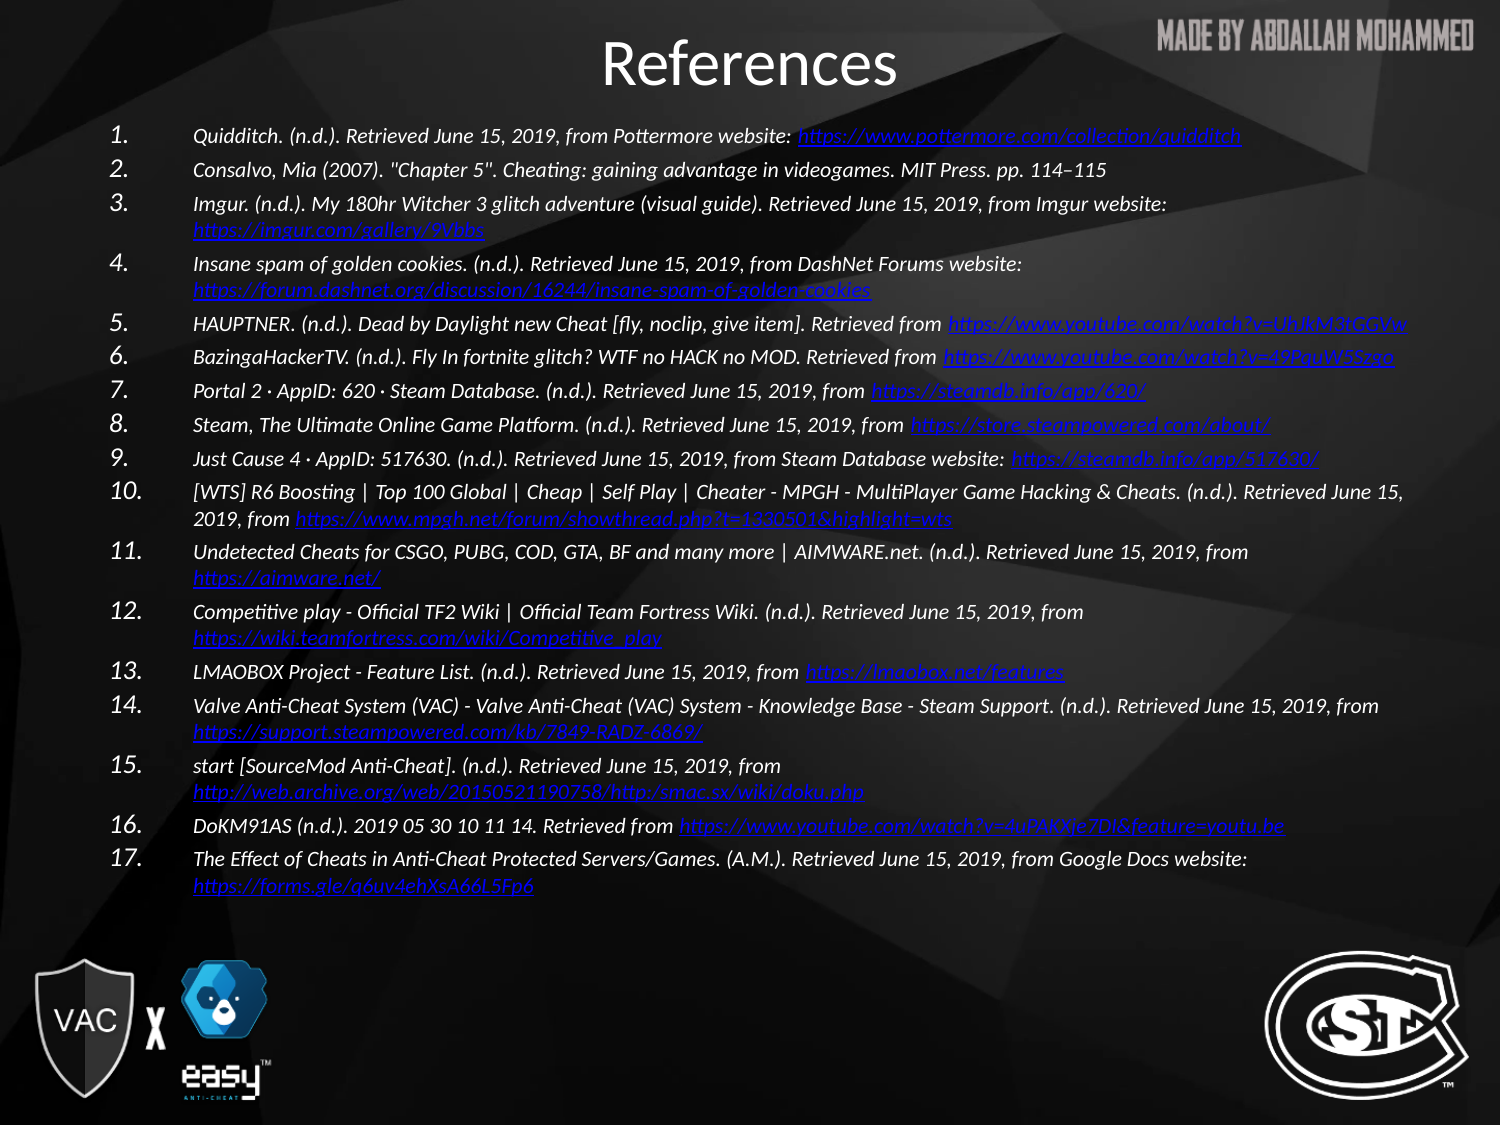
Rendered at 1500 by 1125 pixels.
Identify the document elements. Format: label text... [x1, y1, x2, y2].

list Quidditch. (n.d.). Retrieved June 15, 2019, from Pottermore website: https://www.pottermore.com/collection/quidditch Consalvo, Mia (2007). "Chapter 5". Cheating: gaining advantage in videogames. MIT Press. pp. 114–115 Imgur. (n.d.). My 180hr Witcher 3 glitch adventure (visual guide). Retrieved June 15, 2019, from Imgur website: https://imgur.com/gallery/9Vbbs Insane spam of golden cookies. (n.d.). Retrieved June 15, 2019, from DashNet Forums website: https://forum.dashnet.org/discussion/16244/insane-spam-of-golden-cookies HAUPTNER. (n.d.). Dead by Daylight new Cheat [fly, noclip, give item]. Retrieved from https://www.youtube.com/watch?v=UhJkM3tGGVw BazingaHackerTV. (n.d.). Fly In fortnite glitch? WTF no HACK no MOD. Retrieved from https://www.youtube.com/watch?v=49PquW5Szgo Portal 2 · AppID: 620 · Steam Database. (n.d.). Retrieved June 15, 2019, from https://steamdb.info/app/620/ Steam, The Ultimate Online Game Platform. (n.d.). Retrieved June 15, 2019, from https://store.steampowered.com/about/ Just Cause 4 · AppID: 517630. (n.d.). Retrieved June 15, 2019, from Steam Database website: https://steamdb.info/app/517630/ [WTS] R6 Boosting | Top 100 Global | Cheap | Self Play | Cheater - MPGH - MultiPlayer Game Hacking & Cheats. (n.d.). Retrieved June 15, 2019, from https://www.mpgh.net/forum/showthread.php?t=1330501&highlight=wts Undetected Cheats for CSGO, PUBG, COD, GTA, BF and many more | AIMWARE.net. (n.d.). Retrieved June 15, 2019, from https://aimware.net/ Competitive play - Official TF2 Wiki | Official Team Fortress Wiki. (n.d.). Retrieved June 15, 2019, from https://wiki.teamfortress.com/wiki/Competitive_play LMAOBOX Project - Feature List. (n.d.). Retrieved June 15, 2019, from https://lmaobox.net/features Valve Anti-Cheat System (VAC) - Valve Anti-Cheat (VAC) System - Knowledge Base - Steam Support. (n.d.). Retrieved June 15, 2019, from https://support.steampowered.com/kb/7849-RADZ-6869/ start [SourceMod Anti-Cheat]. (n.d.). Retrieved June 15, 2019, from http://web.archive.org/web/20150521190758/http:/smac.sx/wiki/doku.php DoKM91AS (n.d.). 2019 05 30 10 11 14. Retrieved from https://www.youtube.com/watch?v=4uPAKXje7DI&feature=youtu.be The Effect of Cheats in Anti-Cheat Protected Servers/Games. (A.M.). Retrieved June 15, 2019, from Google Docs website: https://forms.gle/q6uv4ehXsA66L5Fp6 [75, 114, 1425, 934]
title References [75, 0, 1425, 114]
picture [0, 0, 1500, 1125]
